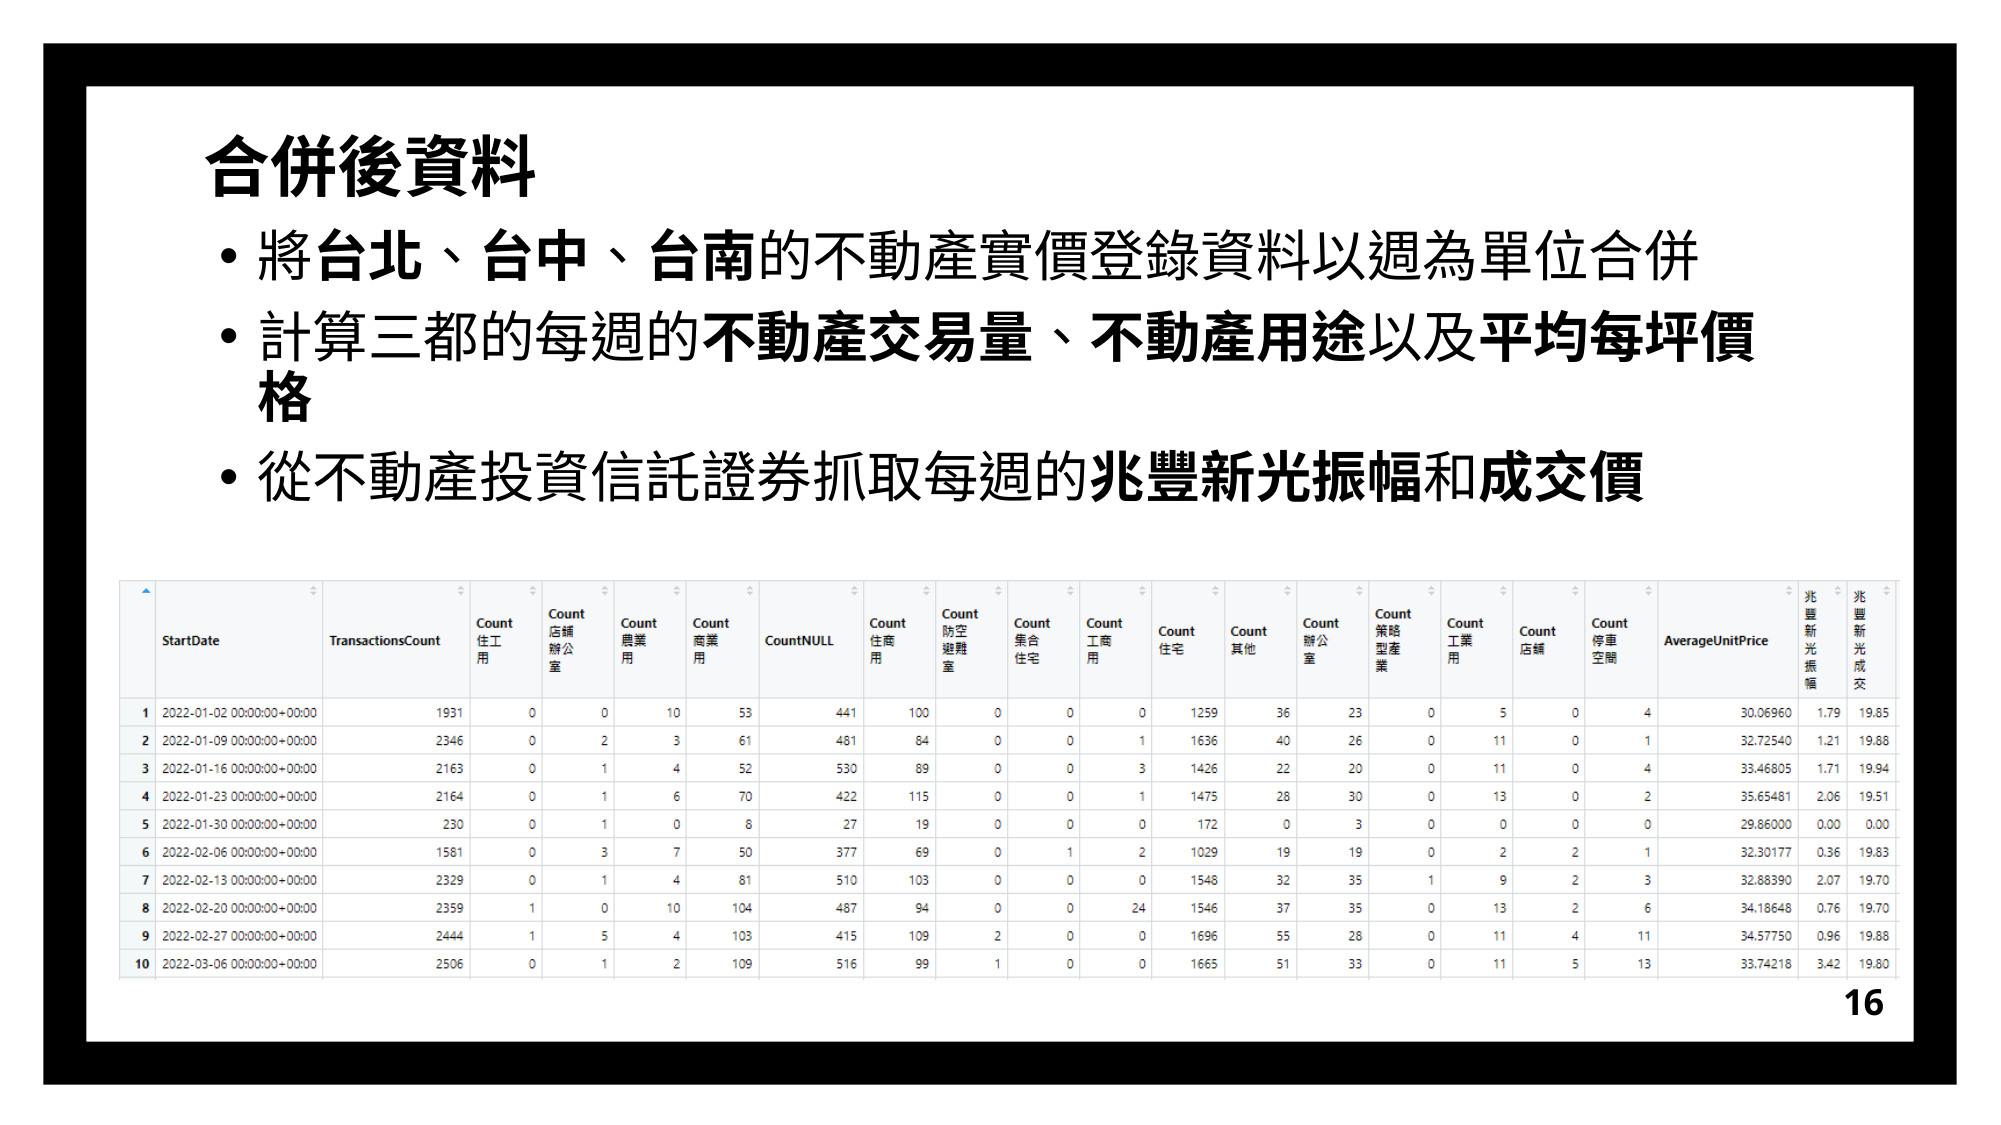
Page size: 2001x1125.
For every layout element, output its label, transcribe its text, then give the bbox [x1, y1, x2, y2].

slide_number 16 [1784, 986, 1905, 1047]
list 合併後資料 [183, 104, 1817, 219]
picture [99, 580, 1901, 980]
text_box 將台北、台中、台南的不動產實價登錄資料以週為單位合併 計算三都的每週的不動產交易量、不動產用途以及平均每坪價格 從不動產投資信託證券抓取每週的兆豐新光振幅和成交價 [200, 218, 1800, 578]
